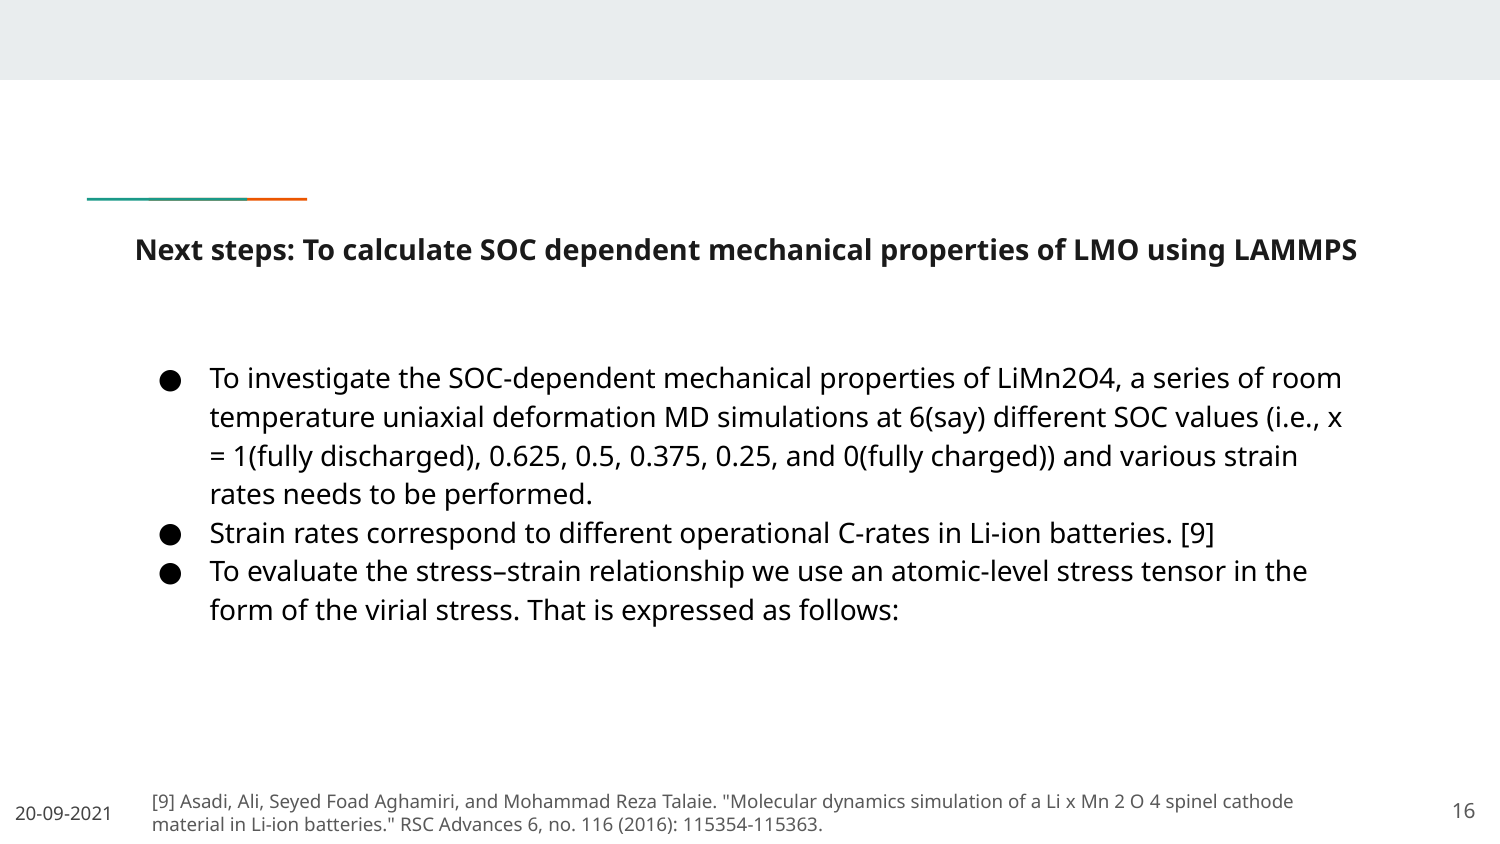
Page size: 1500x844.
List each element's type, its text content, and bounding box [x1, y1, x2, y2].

title Next steps: To calculate SOC dependent mechanical properties of LMO using LAMMPS [119, 216, 1381, 305]
slide_number ‹#› [1400, 779, 1491, 844]
text_box [9] Asadi, Ali, Seyed Foad Aghamiri, and Mohammad Reza Talaie. "Molecular dynamics simulation of a Li x Mn 2 O 4 spinel cathode material in Li-ion batteries." RSC Advances 6, no. 116 (2016): 115354-115363. [136, 775, 1381, 844]
list To investigate the SOC-dependent mechanical properties of LiMn2O4, a series of room temperature uniaxial deformation MD simulations at 6(say) different SOC values (i.e., x = 1(fully discharged), 0.625, 0.5, 0.375, 0.25, and 0(fully charged)) and various strain rates needs to be performed. Strain rates correspond to different operational C-rates in Li-ion batteries. [9] To evaluate the stress–strain relationship we use an atomic-level stress tensor in the form of the virial stress. That is expressed as follows: [119, 341, 1381, 712]
text_box 20-09-2021 [0, 790, 247, 836]
